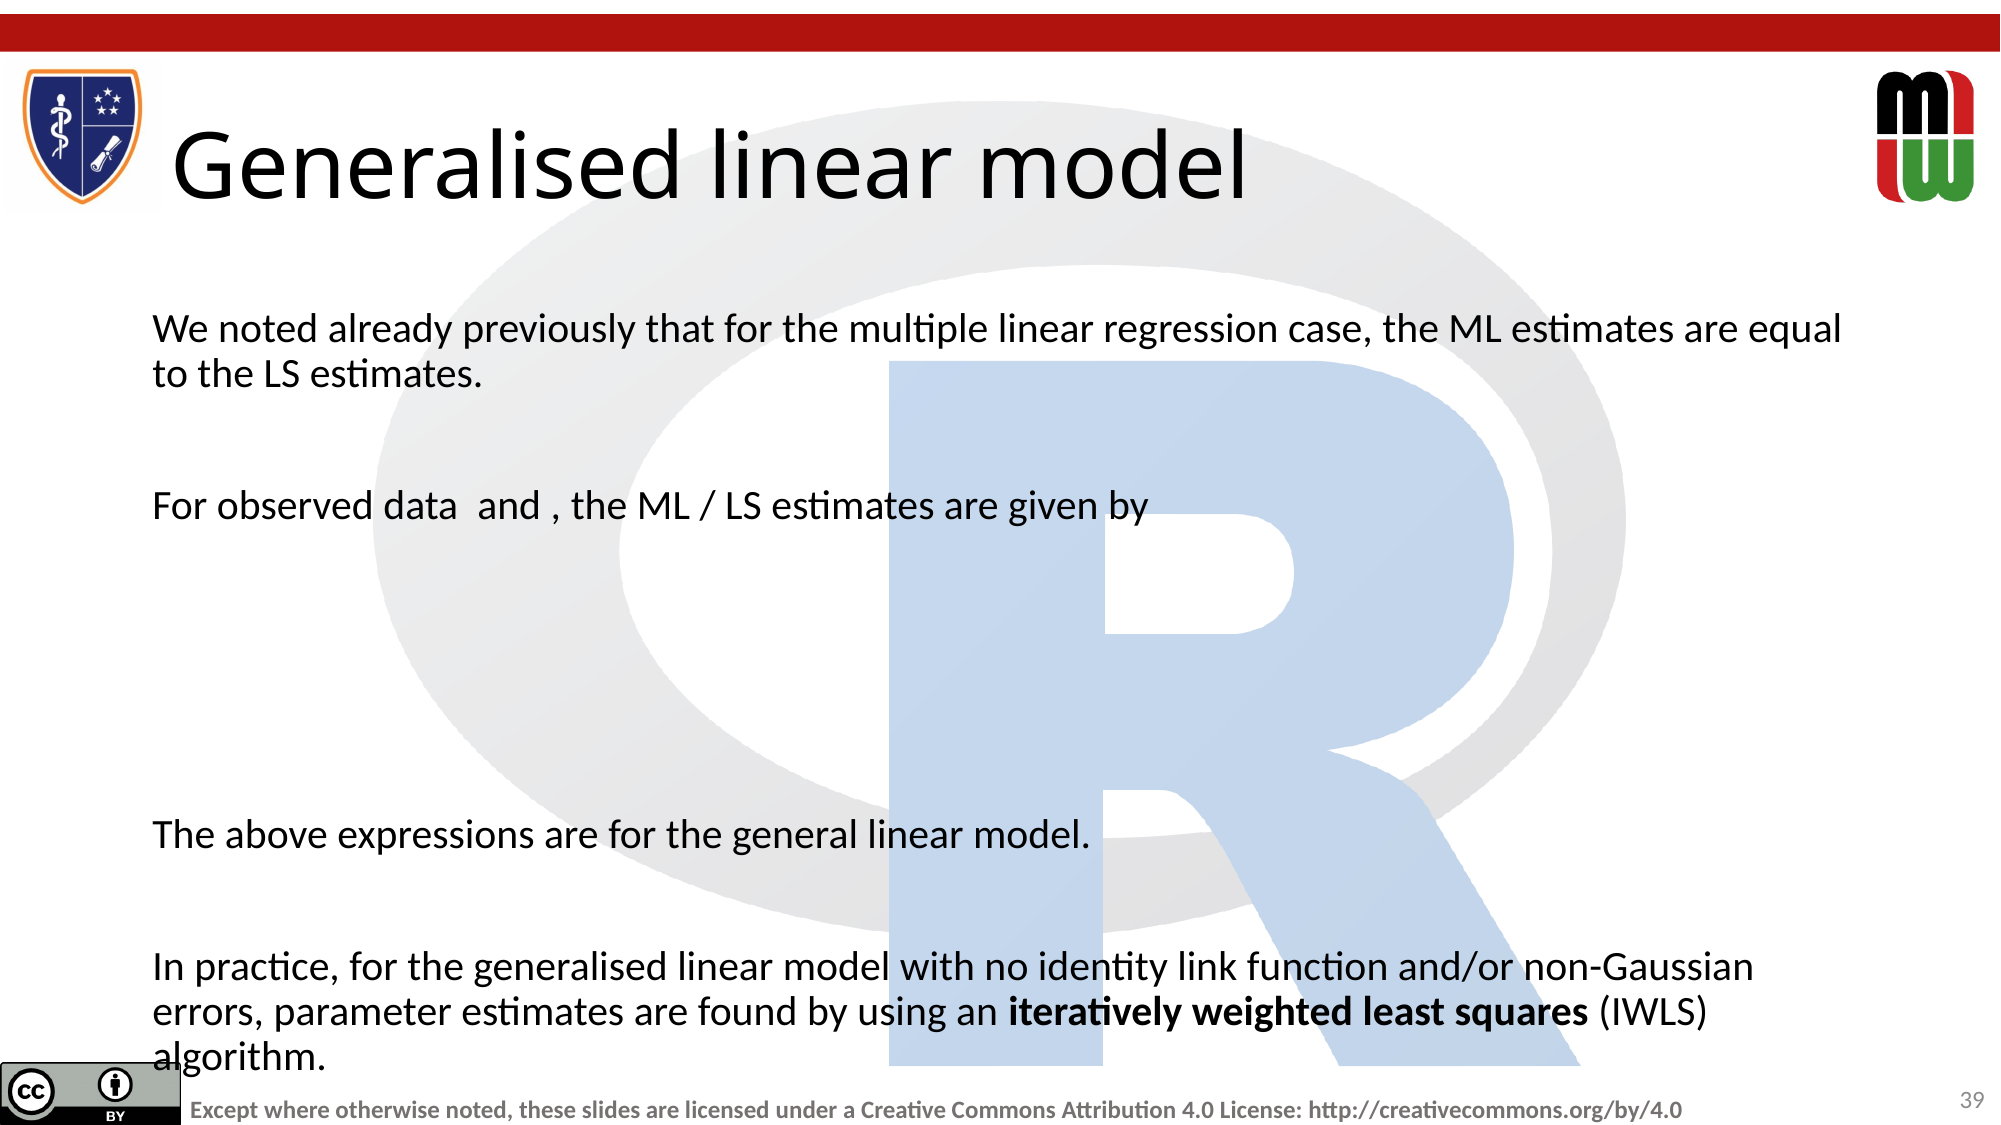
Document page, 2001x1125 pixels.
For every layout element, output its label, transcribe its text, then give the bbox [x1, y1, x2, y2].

picture [0, 1062, 181, 1125]
picture [4, 59, 155, 213]
picture [157, 1062, 166, 1068]
title Generalised linear model [155, 59, 1851, 278]
slide_number 39 [1550, 1073, 2000, 1125]
